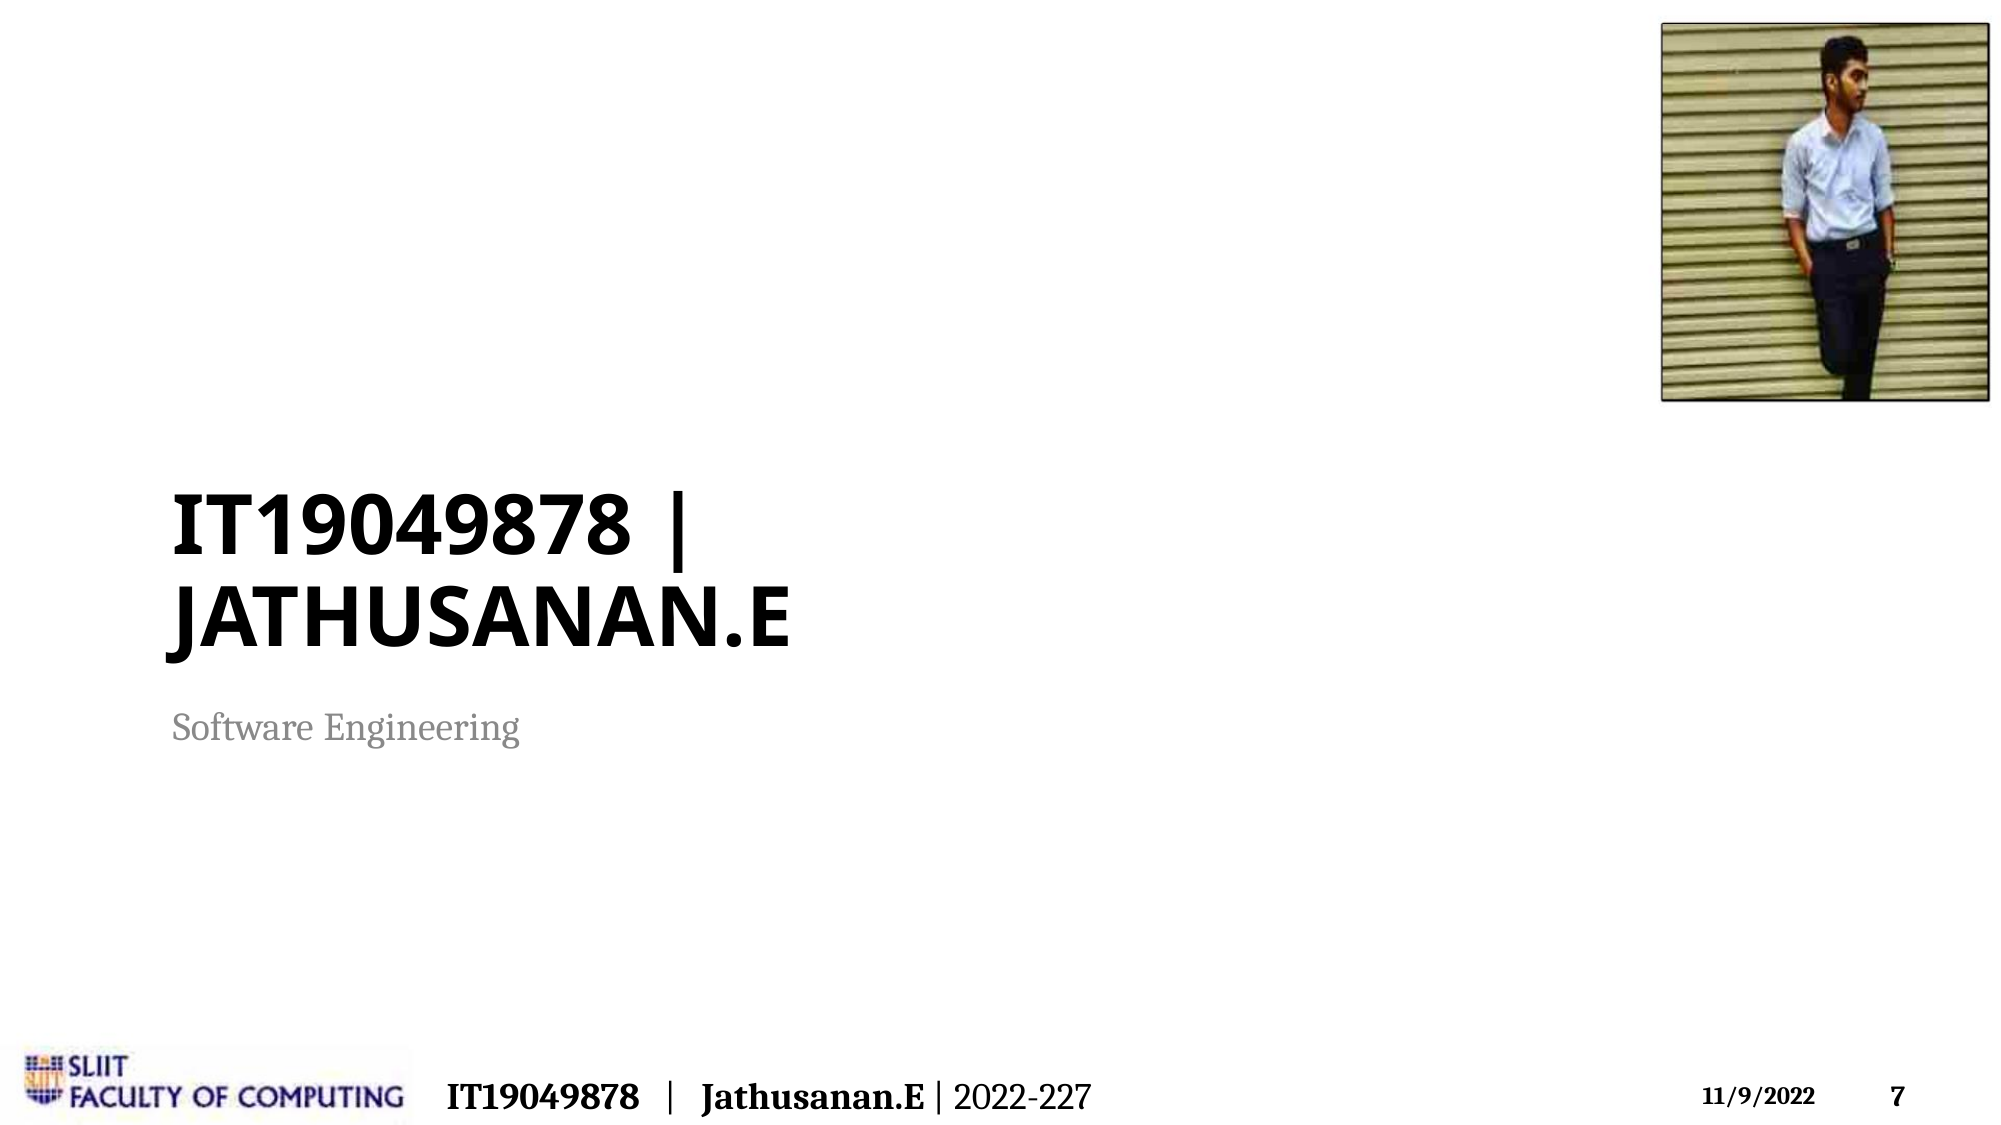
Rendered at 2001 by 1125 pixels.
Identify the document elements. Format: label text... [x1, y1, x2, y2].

text_box 7 [1890, 1078, 1933, 1113]
text_box Software Engineering [172, 701, 564, 749]
text_box IT19049878 | Jathusanan.E | 2022-227 [446, 1073, 1158, 1118]
text_box [0, 0, 2000, 1125]
text_box IT19049878 | JATHUSANAN.E [172, 479, 1325, 664]
text_box 11/9/2022 [1702, 1080, 1857, 1110]
